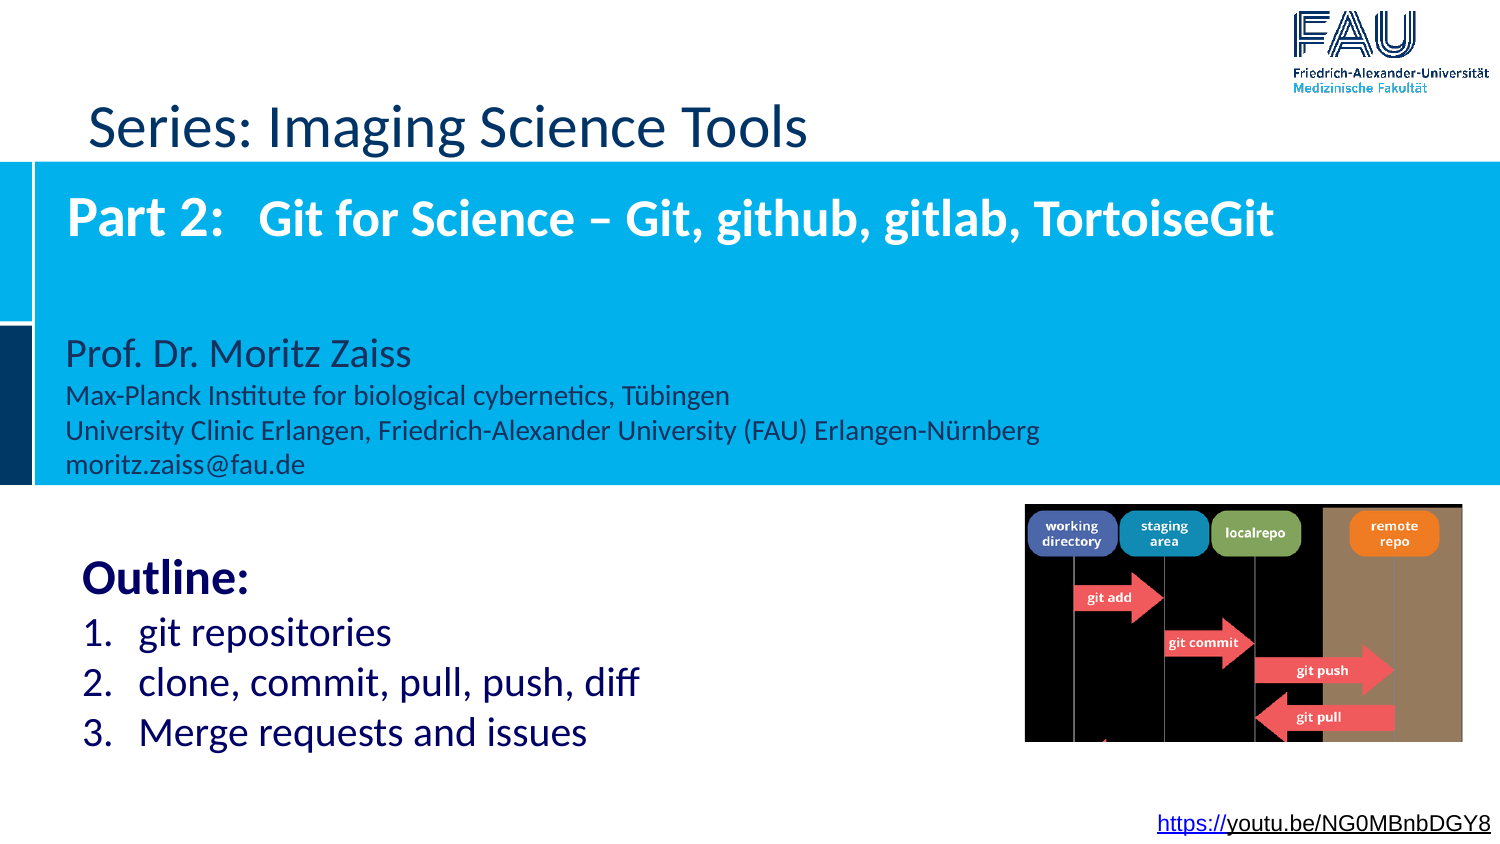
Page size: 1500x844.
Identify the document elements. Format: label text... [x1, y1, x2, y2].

picture [34, 489, 1500, 811]
text_box Series: Imaging Science Tools [0, 78, 899, 168]
text_box Git for Science – Git, github, gitlab, TortoiseGit [243, 175, 1382, 255]
text_box Prof. Dr. Moritz Zaiss Max-Planck Institute for biological cybernetics, Tübingen University Clinic Erlangen, Friedrich-Alexander University (FAU) Erlangen-Nürnberg moritz.zaiss@fau.de [50, 318, 1416, 488]
picture [1282, 0, 1500, 104]
text_box https://youtu.be/NG0MBnbDGY8 [1142, 817, 1500, 844]
title Part 2: [67, 181, 243, 249]
